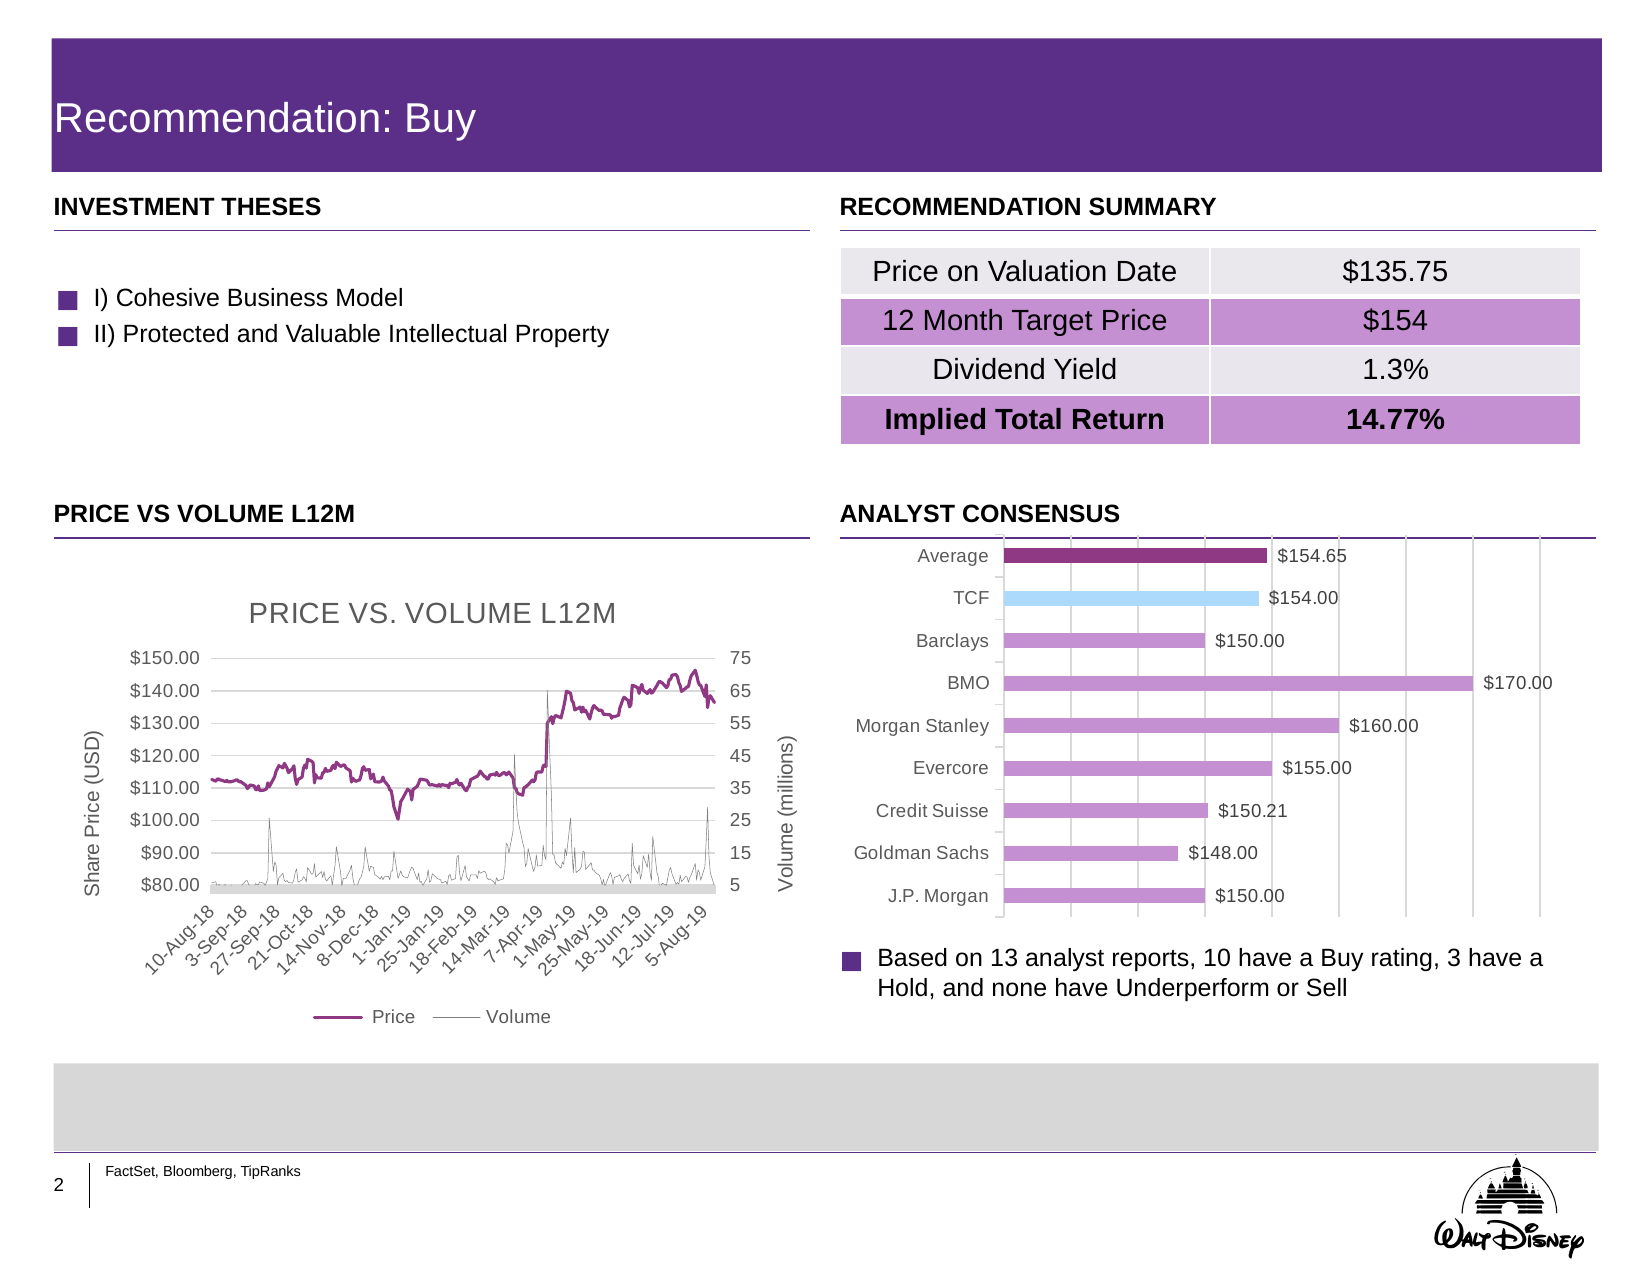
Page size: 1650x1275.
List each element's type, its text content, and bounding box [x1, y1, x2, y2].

table_header $135.75 [1211, 248, 1580, 294]
table_cell 1.3% [1211, 347, 1580, 394]
footer FactSet, Bloomberg, TipRanks [105, 1154, 1156, 1223]
table_cell 12 Month Target Price [841, 299, 1209, 345]
table_cell $154 [1211, 299, 1580, 345]
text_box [839, 490, 1596, 538]
table_header Price on Valuation Date [841, 248, 1209, 294]
picture [1414, 1146, 1604, 1266]
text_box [839, 182, 1596, 231]
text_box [53, 490, 810, 538]
table_cell Implied Total Return [841, 396, 1209, 444]
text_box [53, 182, 810, 231]
chart [47, 570, 819, 1035]
table_cell 14.77% [1211, 396, 1580, 444]
text_box Based on 13 analyst reports, 10 have a Buy rating, 3 have a Hold, and none have Underperform or Sell [824, 934, 1594, 1022]
title Recommendation: Buy [54, 88, 1596, 142]
text_box [53, 1063, 1599, 1151]
text_box I) Cohesive Business Model II) Protected and Valuable Intellectual Property [17, 273, 810, 405]
table_cell Dividend Yield [841, 347, 1209, 394]
chart [839, 526, 1559, 926]
